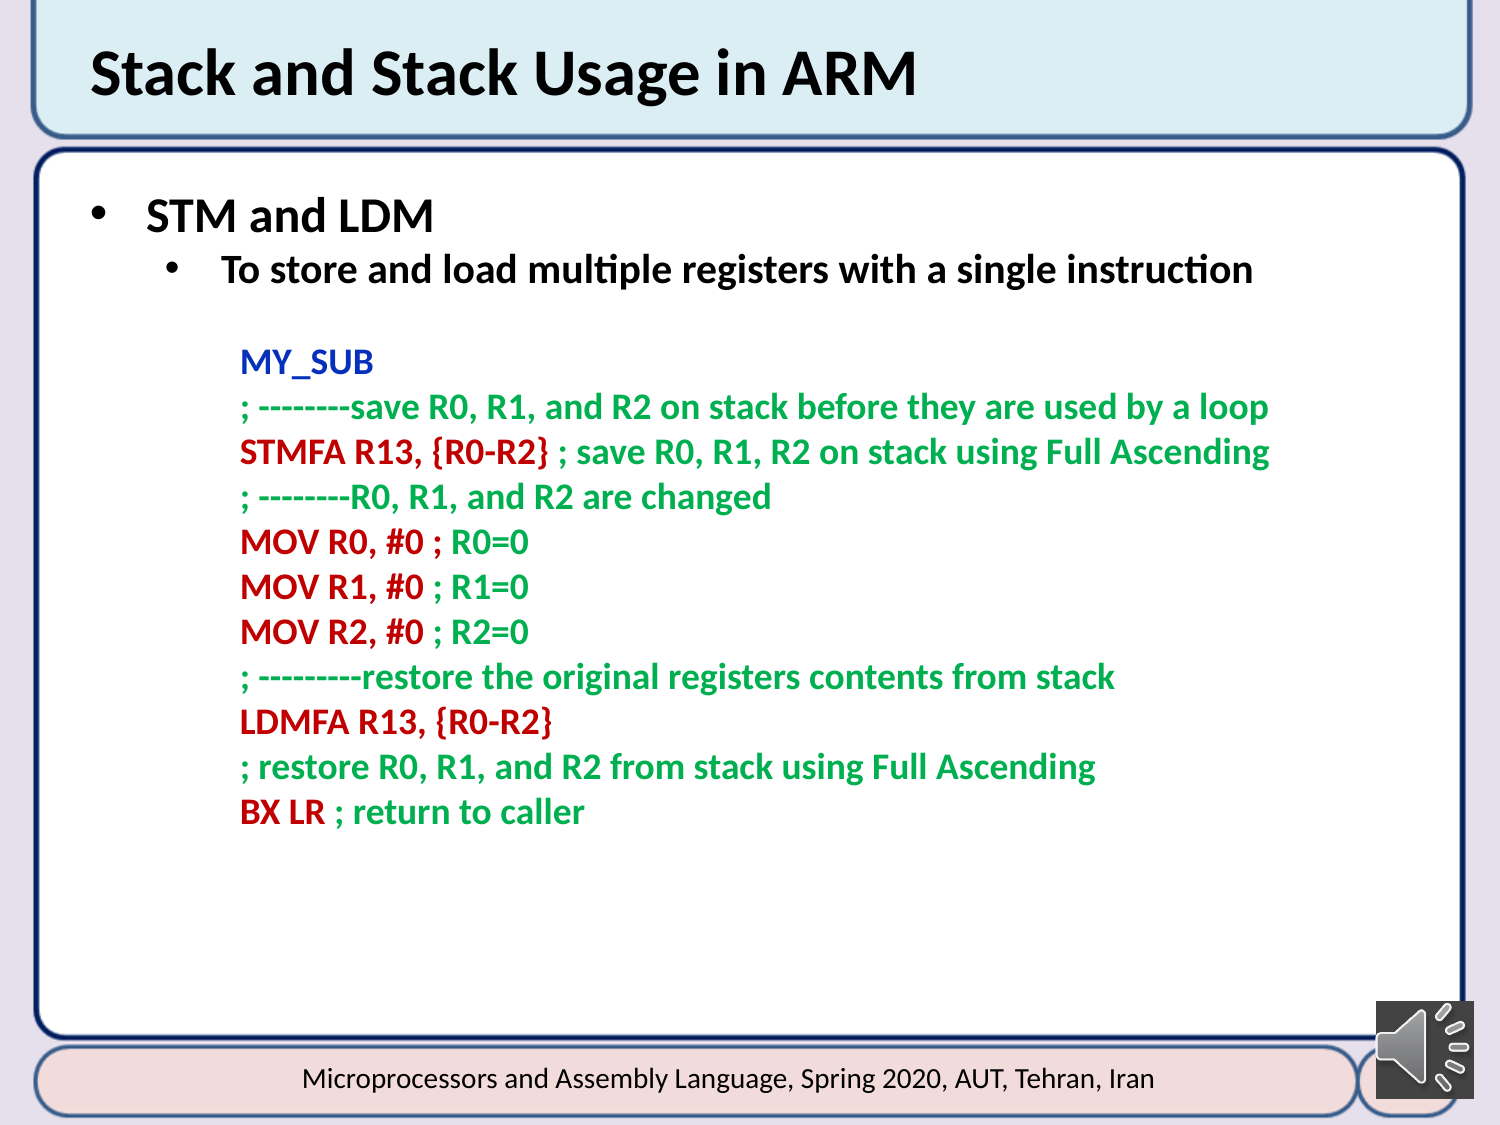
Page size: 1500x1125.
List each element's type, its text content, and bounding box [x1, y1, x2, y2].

text_box Microprocessors and Assembly Language, Spring 2020, AUT, Tehran, Iran [162, 1051, 1288, 1102]
title Stack and Stack Usage in ARM [75, 0, 1425, 138]
text_box STM and LDM To store and load multiple registers with a single instruction MY_SUB ; --------save R0, R1, and R2 on stack before they are used by a loop STMFA R13, {R0-R2} ; save R0, R1, R2 on stack using Full Ascending ; --------R0, R1, and R2 are changed MOV R0, #0 ; R0=0 MOV R1, #0 ; R1=0 MOV R2, #0 ; R2=0 ; ---------restore the original registers contents from stack LDMFA R13, {R0-R2} ; restore R0, R1, and R2 from stack using Full Ascending BX LR ; return to caller [75, 174, 1453, 885]
picture [0, 0, 1500, 1125]
slide_number 6 [1363, 1049, 1453, 1110]
